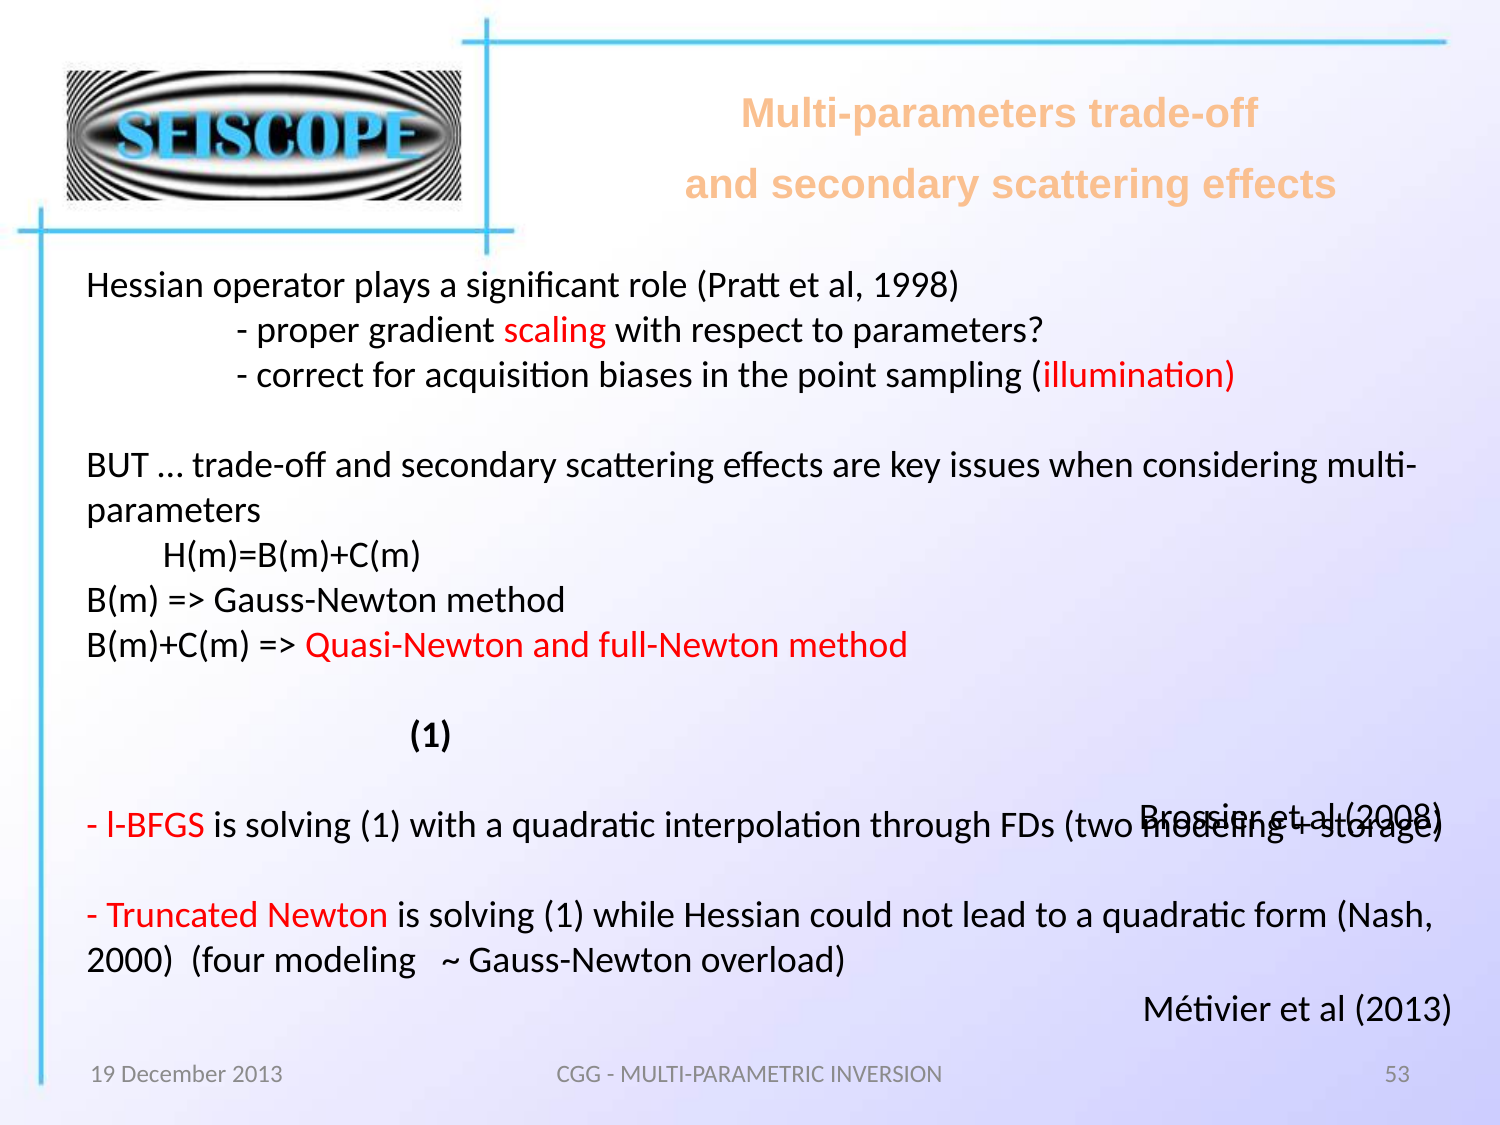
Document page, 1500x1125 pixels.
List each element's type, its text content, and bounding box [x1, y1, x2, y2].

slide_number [75, 1042, 425, 1103]
slide_number 53 [1074, 1042, 1425, 1103]
picture [0, 0, 1500, 1125]
text_box Métivier et al (2013) [1128, 976, 1500, 1081]
text_box Multi-parameters trade-off and secondary scattering effects [620, 78, 1391, 214]
footer CGG - MULTI-PARAMETRIC INVERSION [512, 1042, 988, 1103]
text_box Brossier et al (2008) [1124, 784, 1467, 845]
